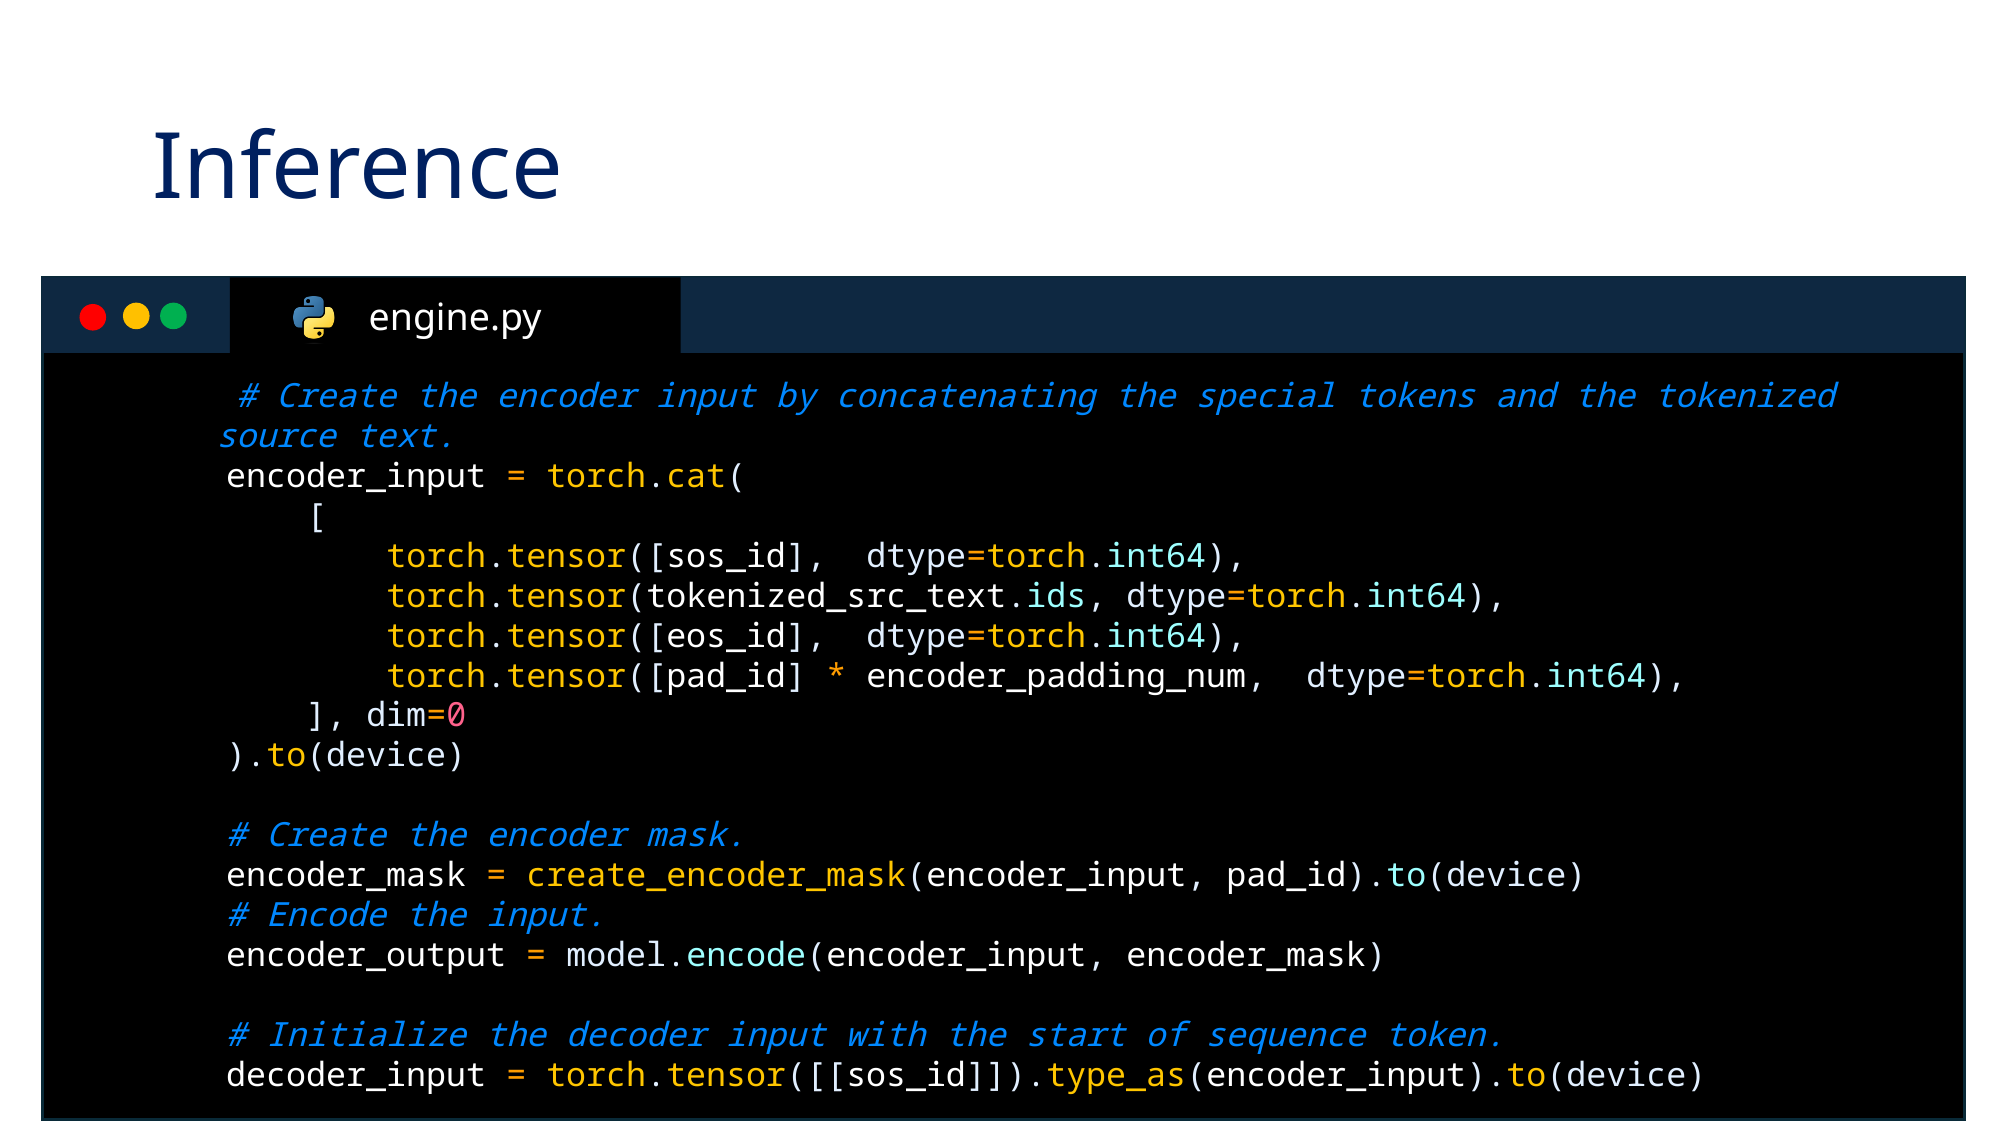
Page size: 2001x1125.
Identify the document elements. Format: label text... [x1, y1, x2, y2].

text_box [78, 302, 188, 332]
text_box # Create the encoder input by concatenating the special tokens and the tokenized source text. encoder_input = torch.cat( [ torch.tensor([sos_id], dtype=torch.int64), torch.tensor(tokenized_src_text.ids, dtype=torch.int64), torch.tensor([eos_id], dtype=torch.int64), torch.tensor([pad_id] * encoder_padding_num, dtype=torch.int64), ], dim=0 ).to(device) # Create the encoder mask. encoder_mask = create_encoder_mask(encoder_input, pad_id).to(device) # Encode the input. encoder_output = model.encode(encoder_input, encoder_mask) # Initialize the decoder input with the start of sequence token. decoder_input = torch.tensor([[sos_id]]).type_as(encoder_input).to(device) [51, 366, 1943, 1101]
text_box [682, 276, 1966, 354]
title Inference [137, 59, 1863, 276]
text_box engine.py [228, 276, 682, 354]
text_box [41, 354, 1966, 1121]
picture [292, 296, 337, 345]
text_box [40, 276, 228, 354]
